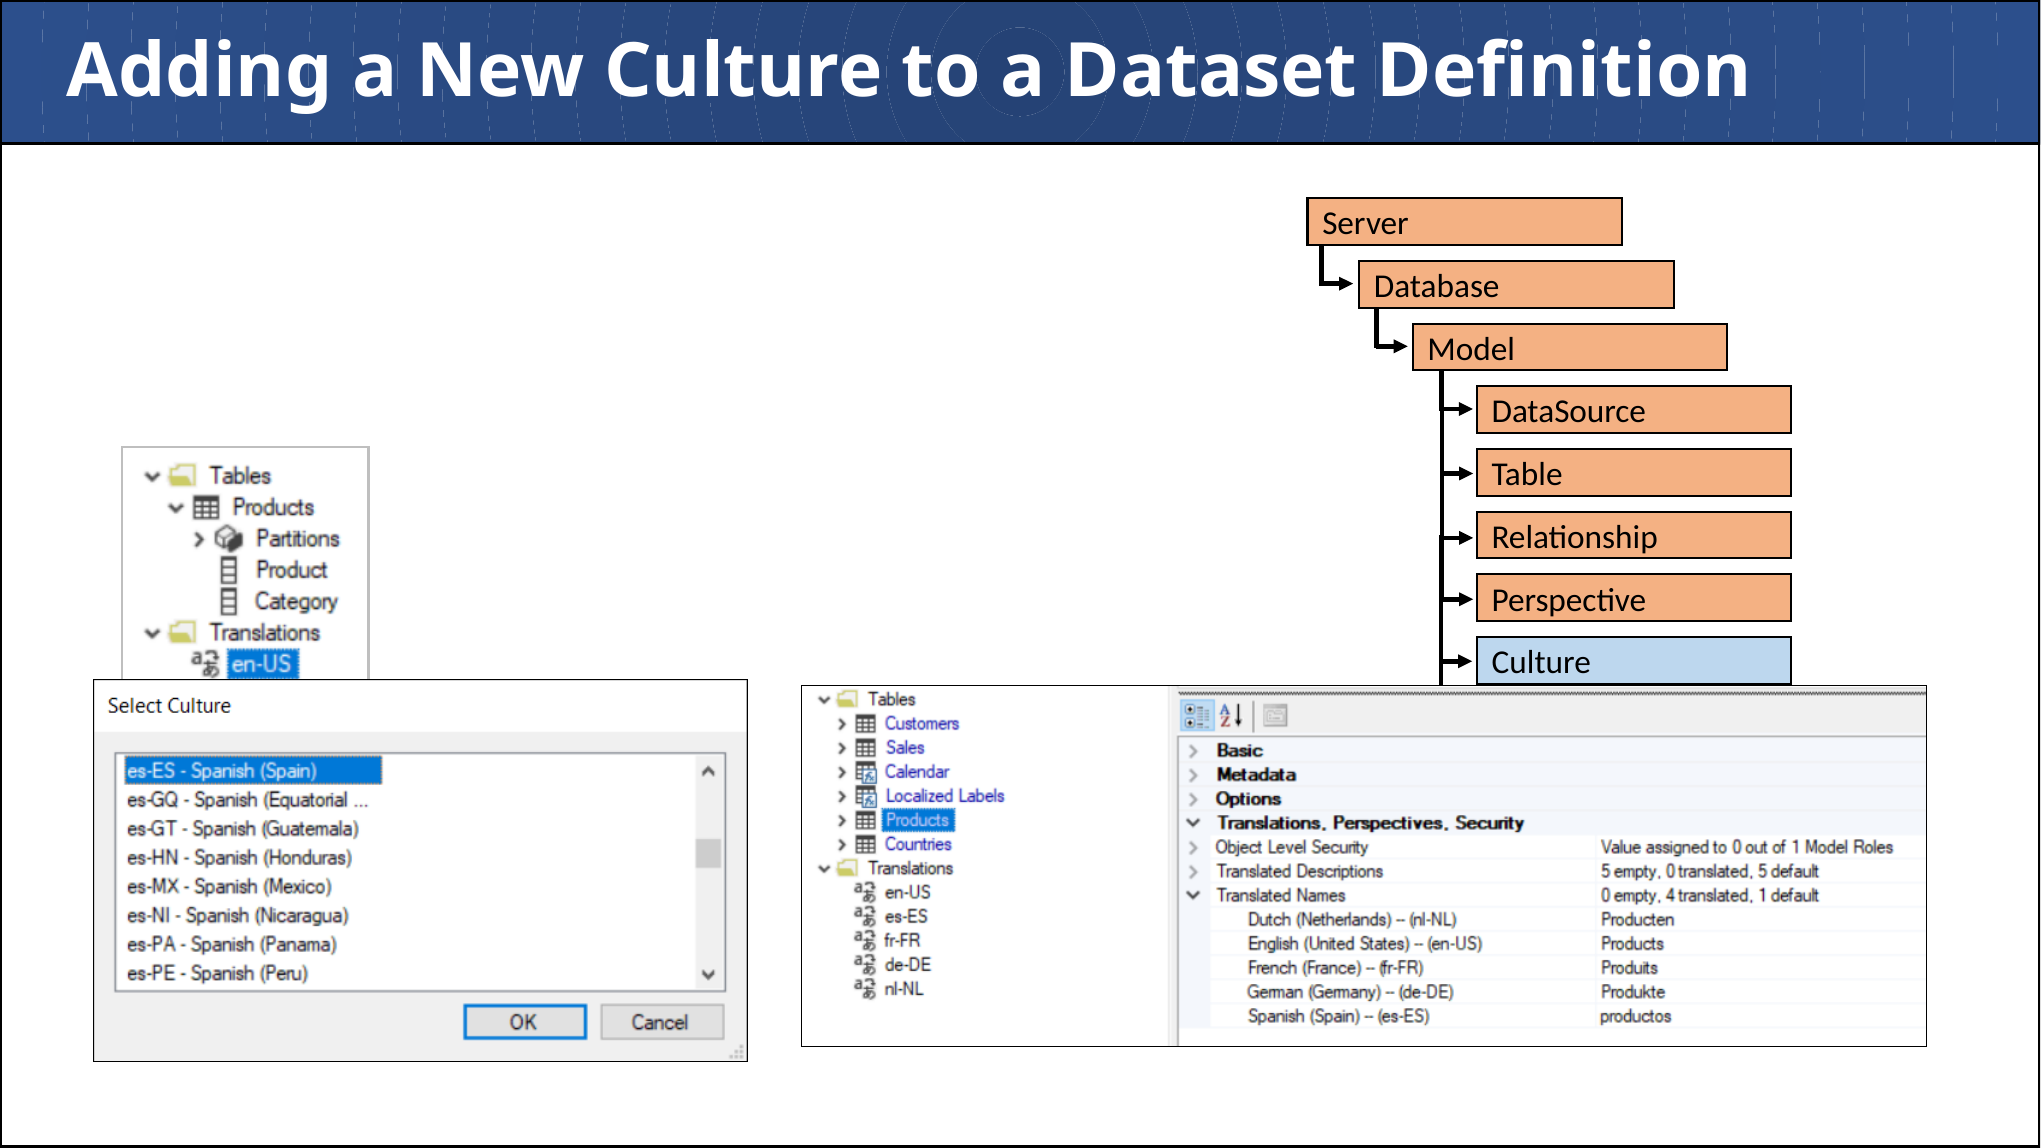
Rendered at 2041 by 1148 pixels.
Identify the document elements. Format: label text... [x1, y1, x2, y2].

title Adding a New Culture to a Dataset Definition [51, 31, 1988, 113]
picture [801, 685, 1928, 1047]
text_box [1307, 198, 1792, 685]
picture [93, 679, 748, 1062]
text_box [122, 447, 394, 679]
